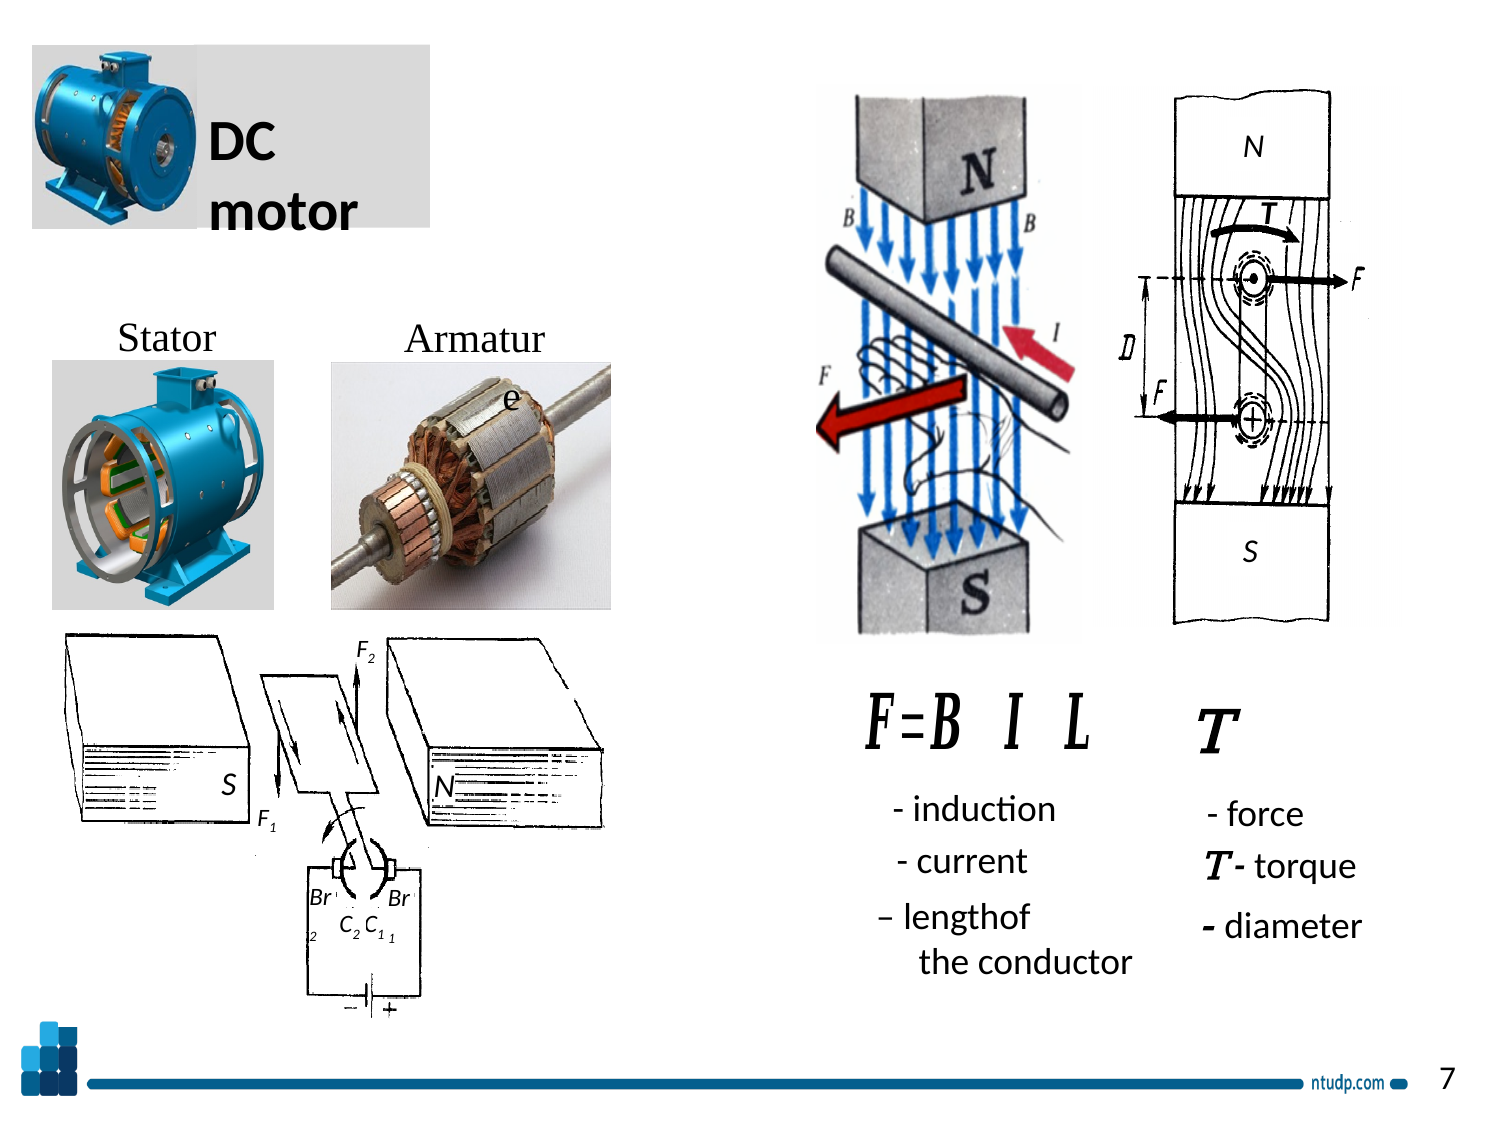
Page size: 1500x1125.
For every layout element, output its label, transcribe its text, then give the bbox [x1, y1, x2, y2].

picture [31, 44, 197, 229]
text_box Stator [74, 294, 260, 359]
picture [52, 360, 274, 611]
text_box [1175, 686, 1372, 955]
picture [331, 362, 611, 611]
list DC motor [197, 44, 430, 228]
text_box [57, 620, 611, 1027]
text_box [864, 681, 1127, 992]
picture [816, 84, 1082, 645]
picture [21, 996, 1408, 1096]
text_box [1091, 86, 1402, 627]
text_box Armature [382, 295, 567, 360]
